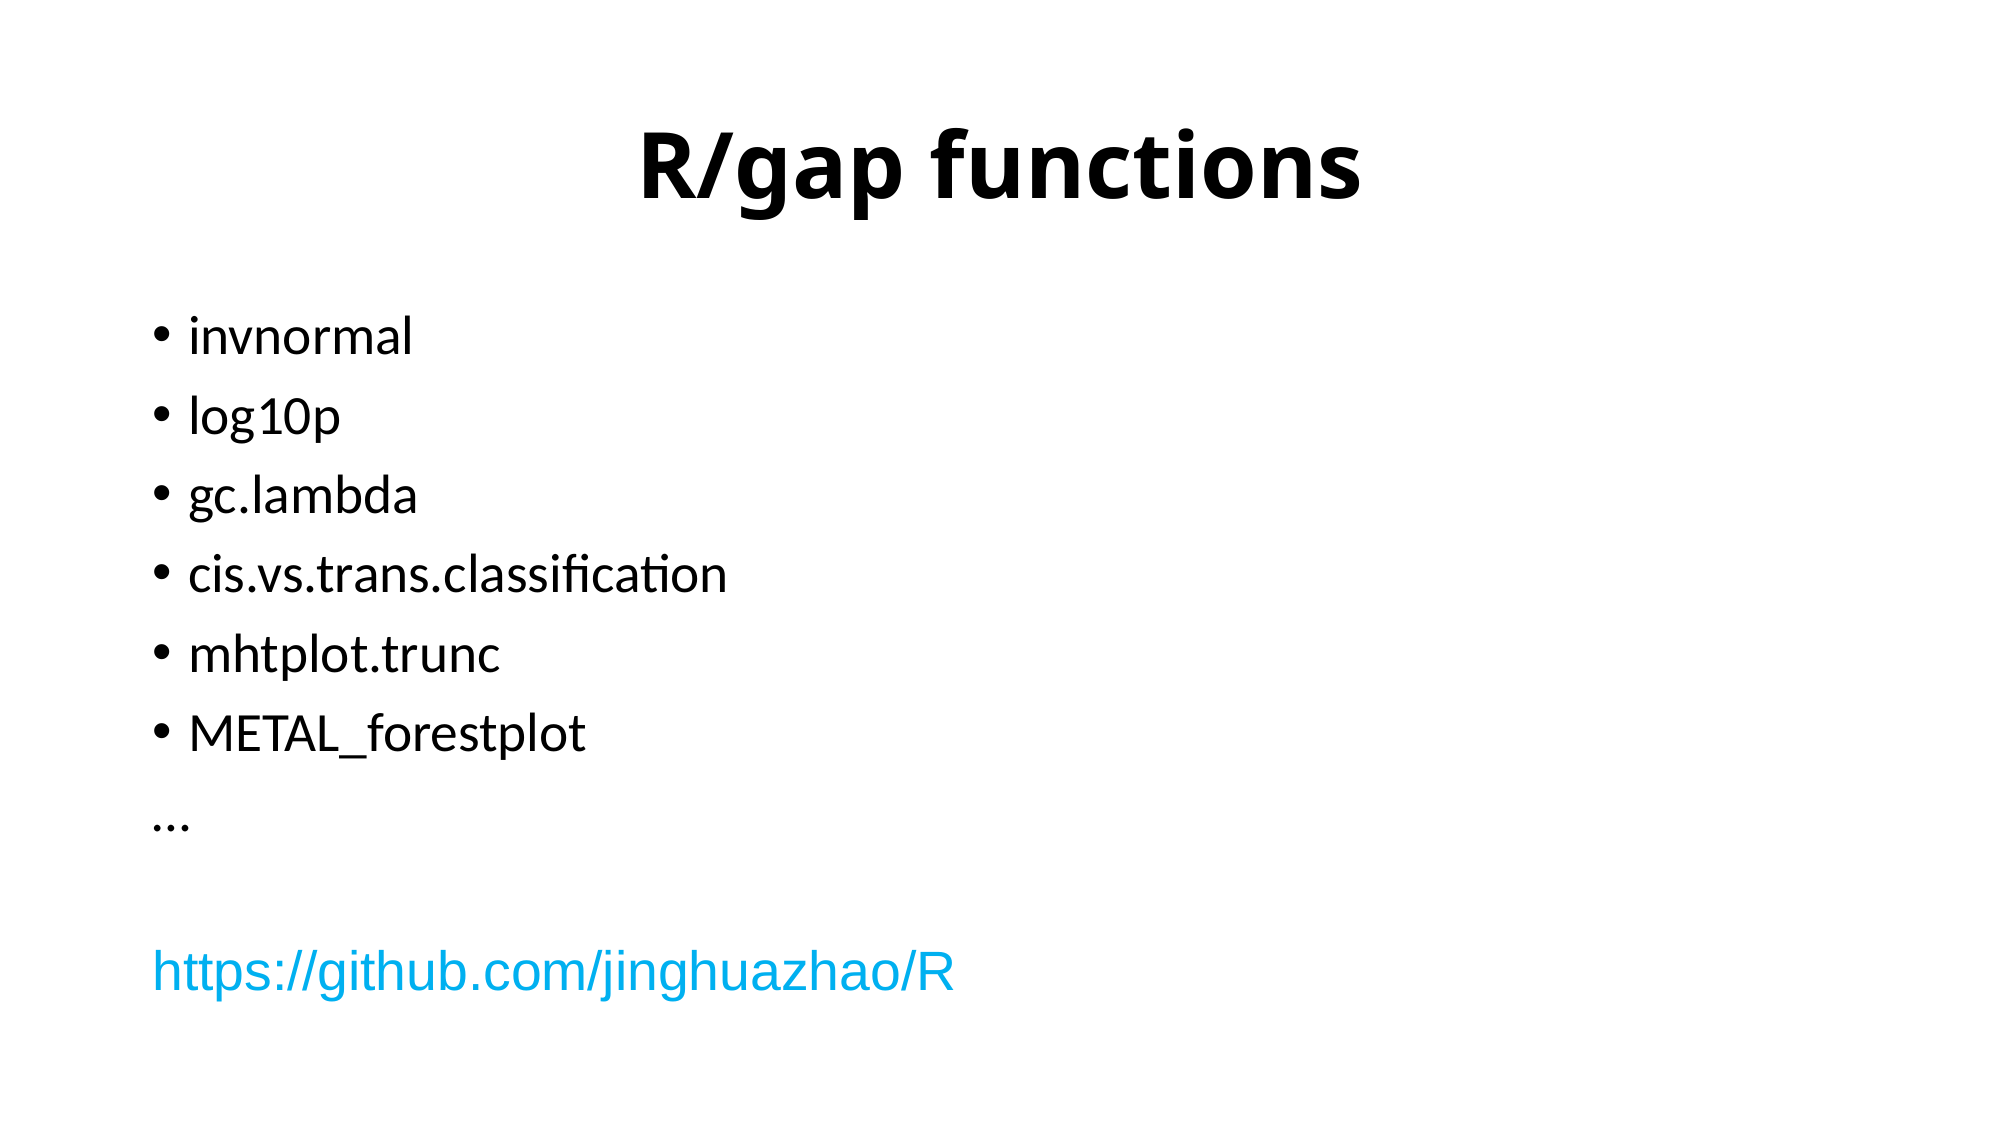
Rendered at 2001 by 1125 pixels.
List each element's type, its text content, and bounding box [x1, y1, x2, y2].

list invnormal log10p gc.lambda cis.vs.trans.classification mhtplot.trunc METAL_forestplot … https://github.com/jinghuazhao/R [137, 299, 1863, 1014]
title R/gap functions [137, 59, 1863, 278]
